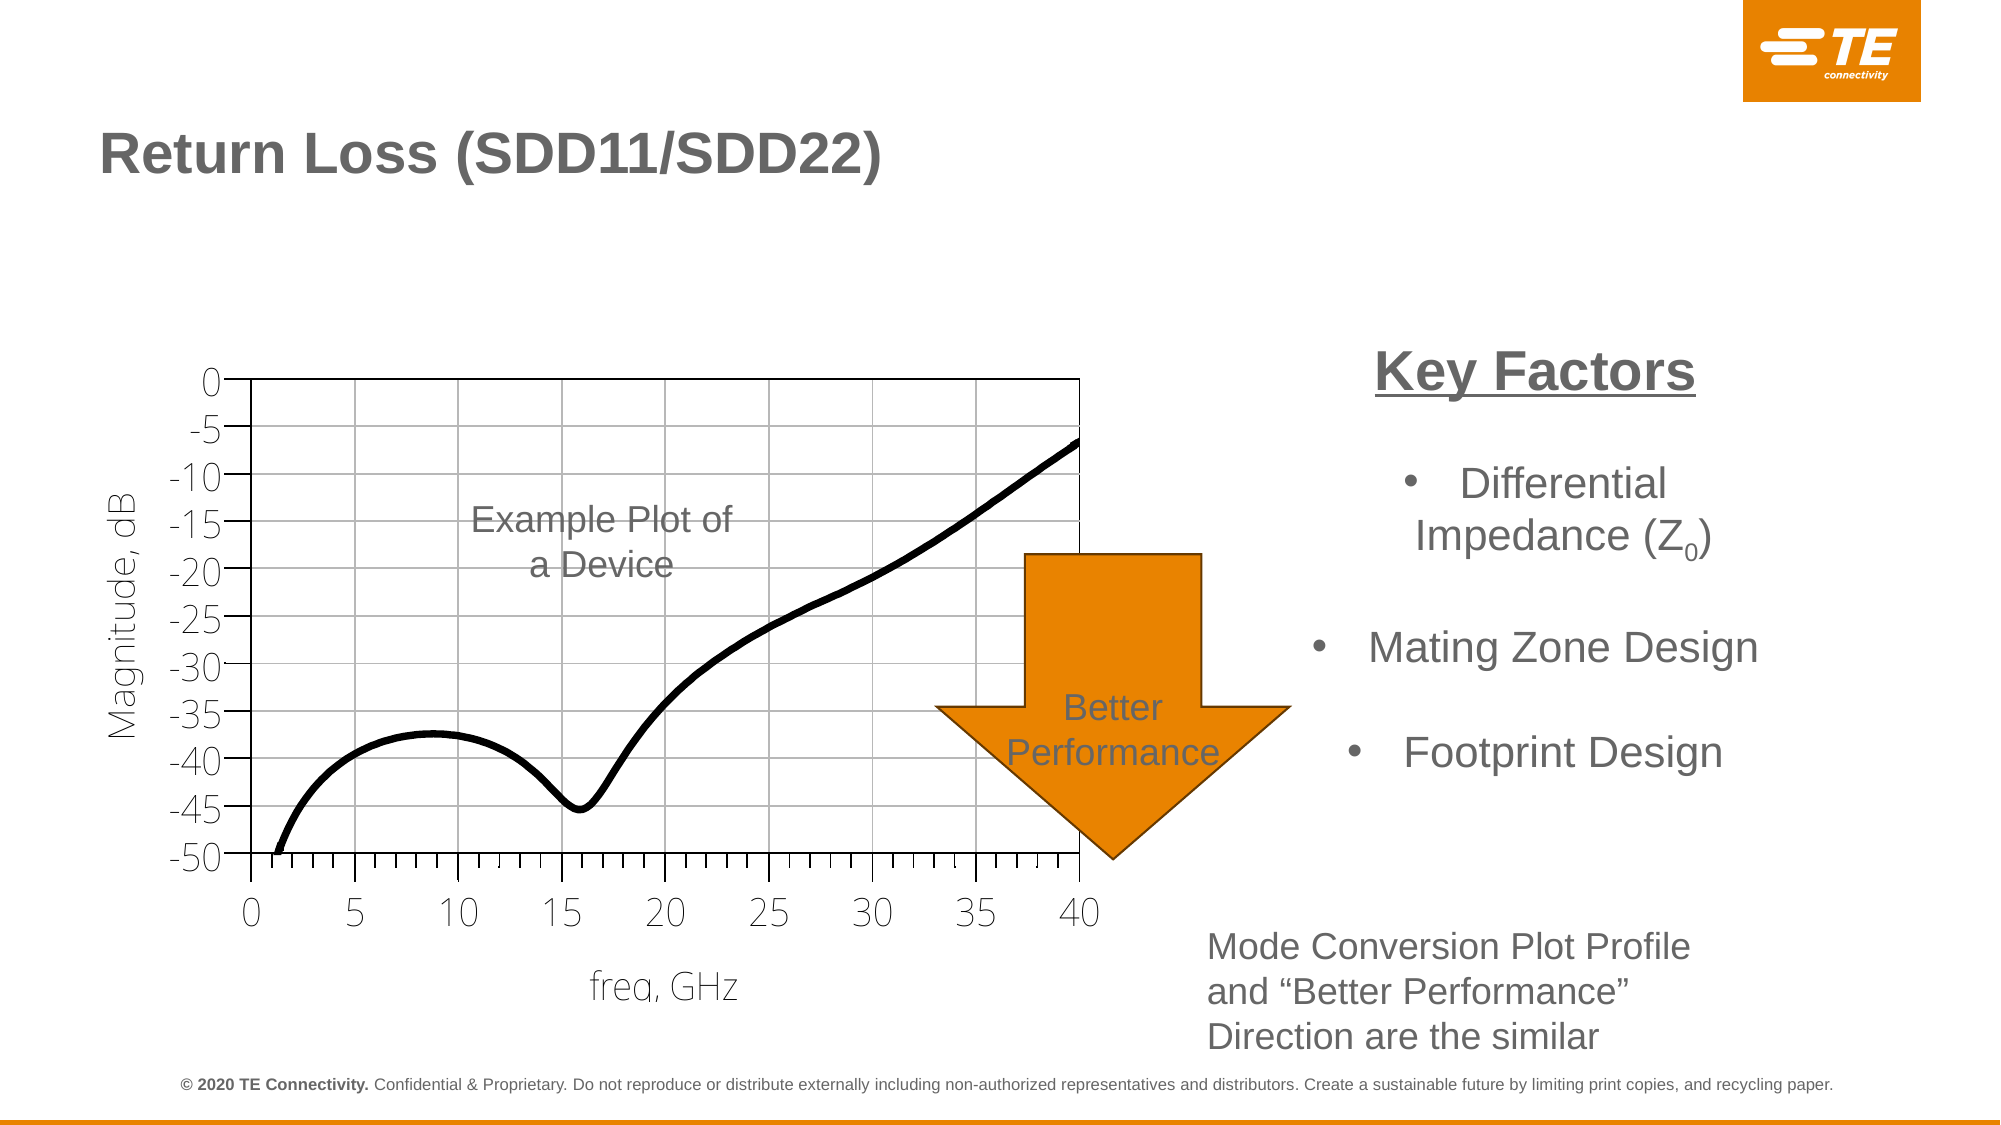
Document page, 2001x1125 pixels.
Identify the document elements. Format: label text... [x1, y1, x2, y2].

text_box [1106, 781, 1206, 861]
text_box [1106, 553, 1203, 675]
text_box Mode Conversion Plot Profile and “Better Performance” Direction are the similar [1192, 914, 1764, 1065]
text_box [1248, 705, 1293, 745]
text_box Key Factors Differential Impedance (Z0) Mating Zone Design Footprint Design [1284, 326, 1787, 784]
picture [97, 302, 1106, 1002]
title Return Loss (SDD11/SDD22) [84, 107, 1916, 205]
text_box Better Performance [1106, 675, 1248, 781]
picture [1743, 0, 1921, 102]
